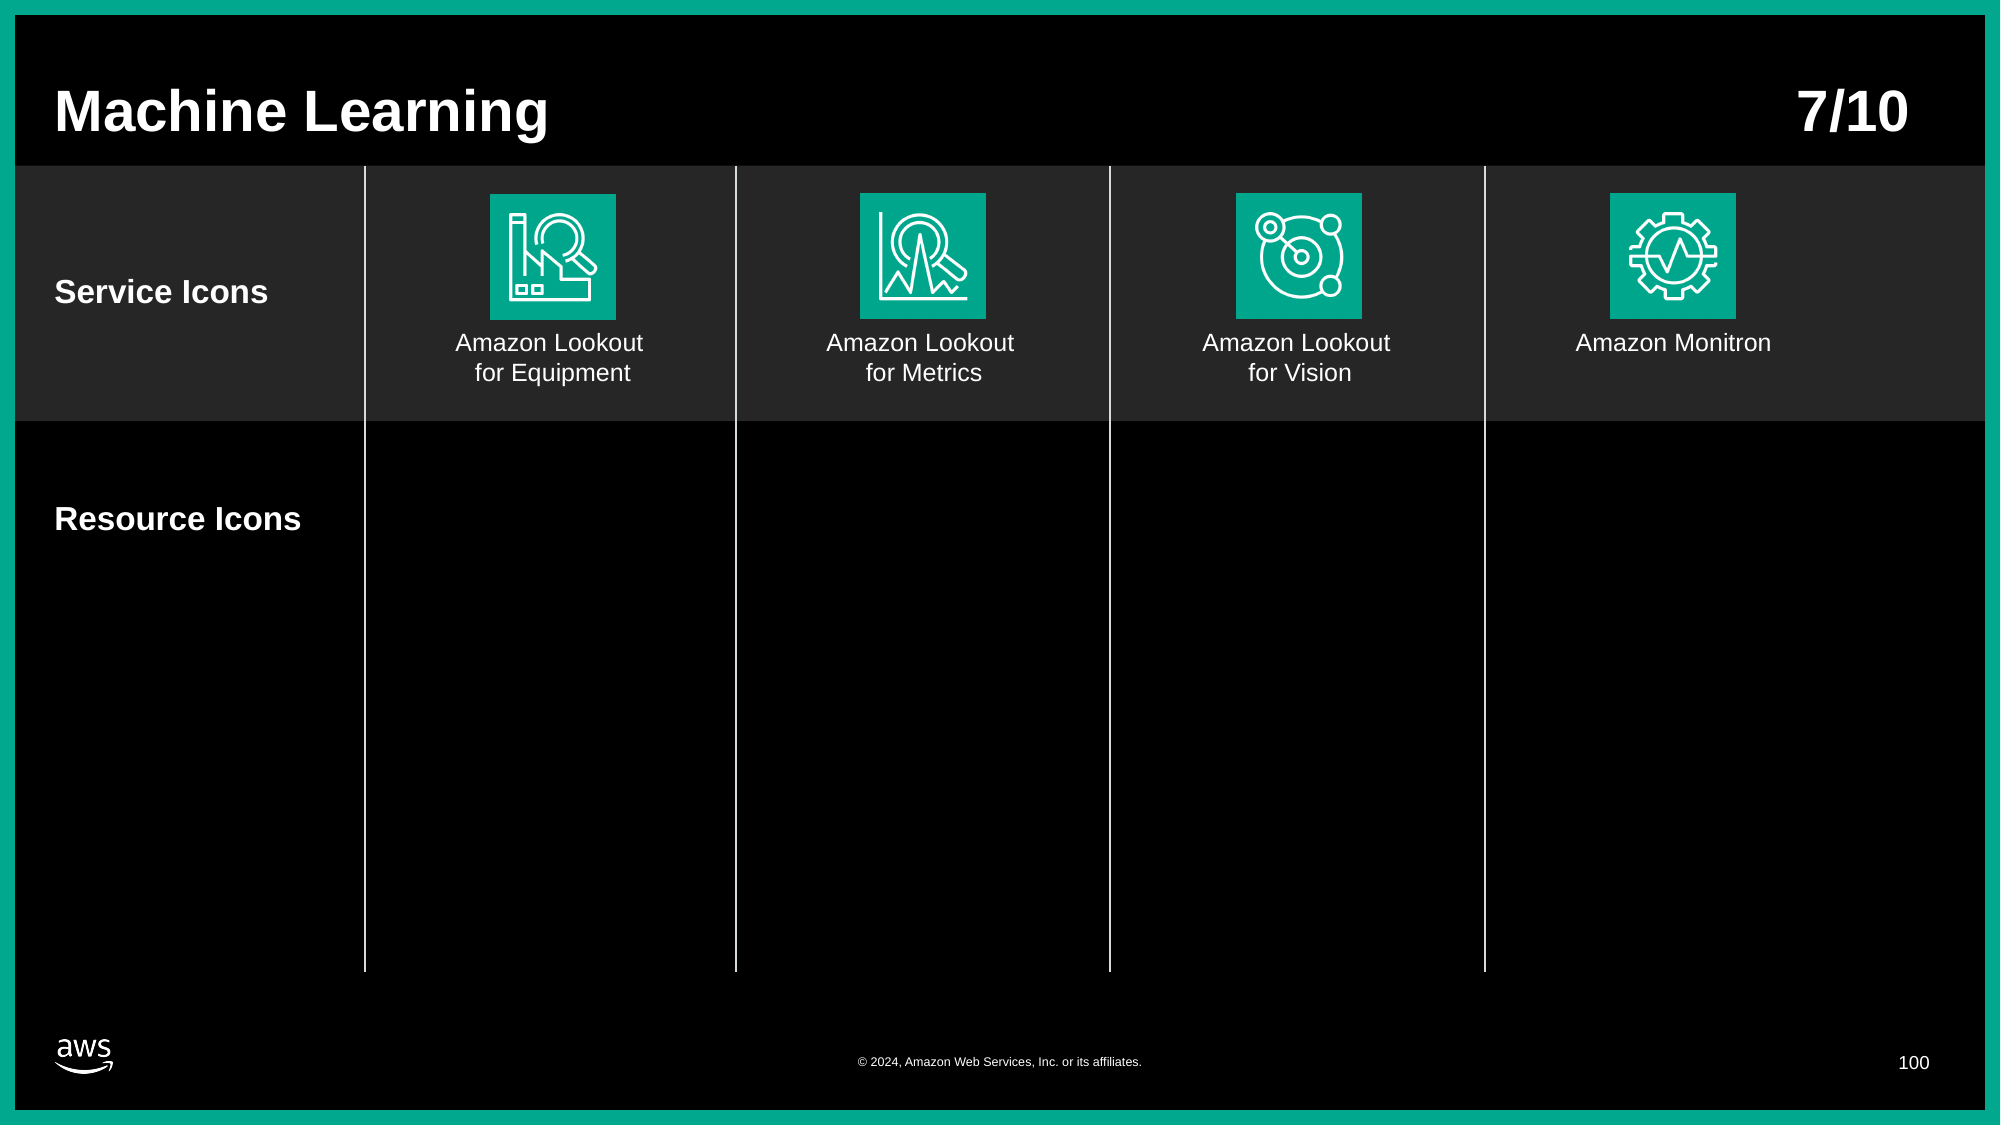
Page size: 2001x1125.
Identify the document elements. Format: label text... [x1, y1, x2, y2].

text_box Amazon Lookout for Metrics [736, 319, 1109, 394]
footer © 2024, Amazon Web Services, Inc. or its affiliates. [662, 1031, 1338, 1092]
slide_number 100 [1494, 1031, 1945, 1092]
text_box Amazon Lookout for Equipment [369, 319, 735, 394]
title Machine Learning 7/10 [39, 59, 1945, 166]
picture [55, 1039, 113, 1074]
picture [1236, 193, 1362, 319]
picture [1610, 193, 1736, 319]
picture [490, 194, 616, 320]
text_box Amazon Monitron [1493, 319, 1855, 364]
text_box Amazon Lookout for Vision [1113, 319, 1484, 394]
picture [860, 193, 986, 319]
